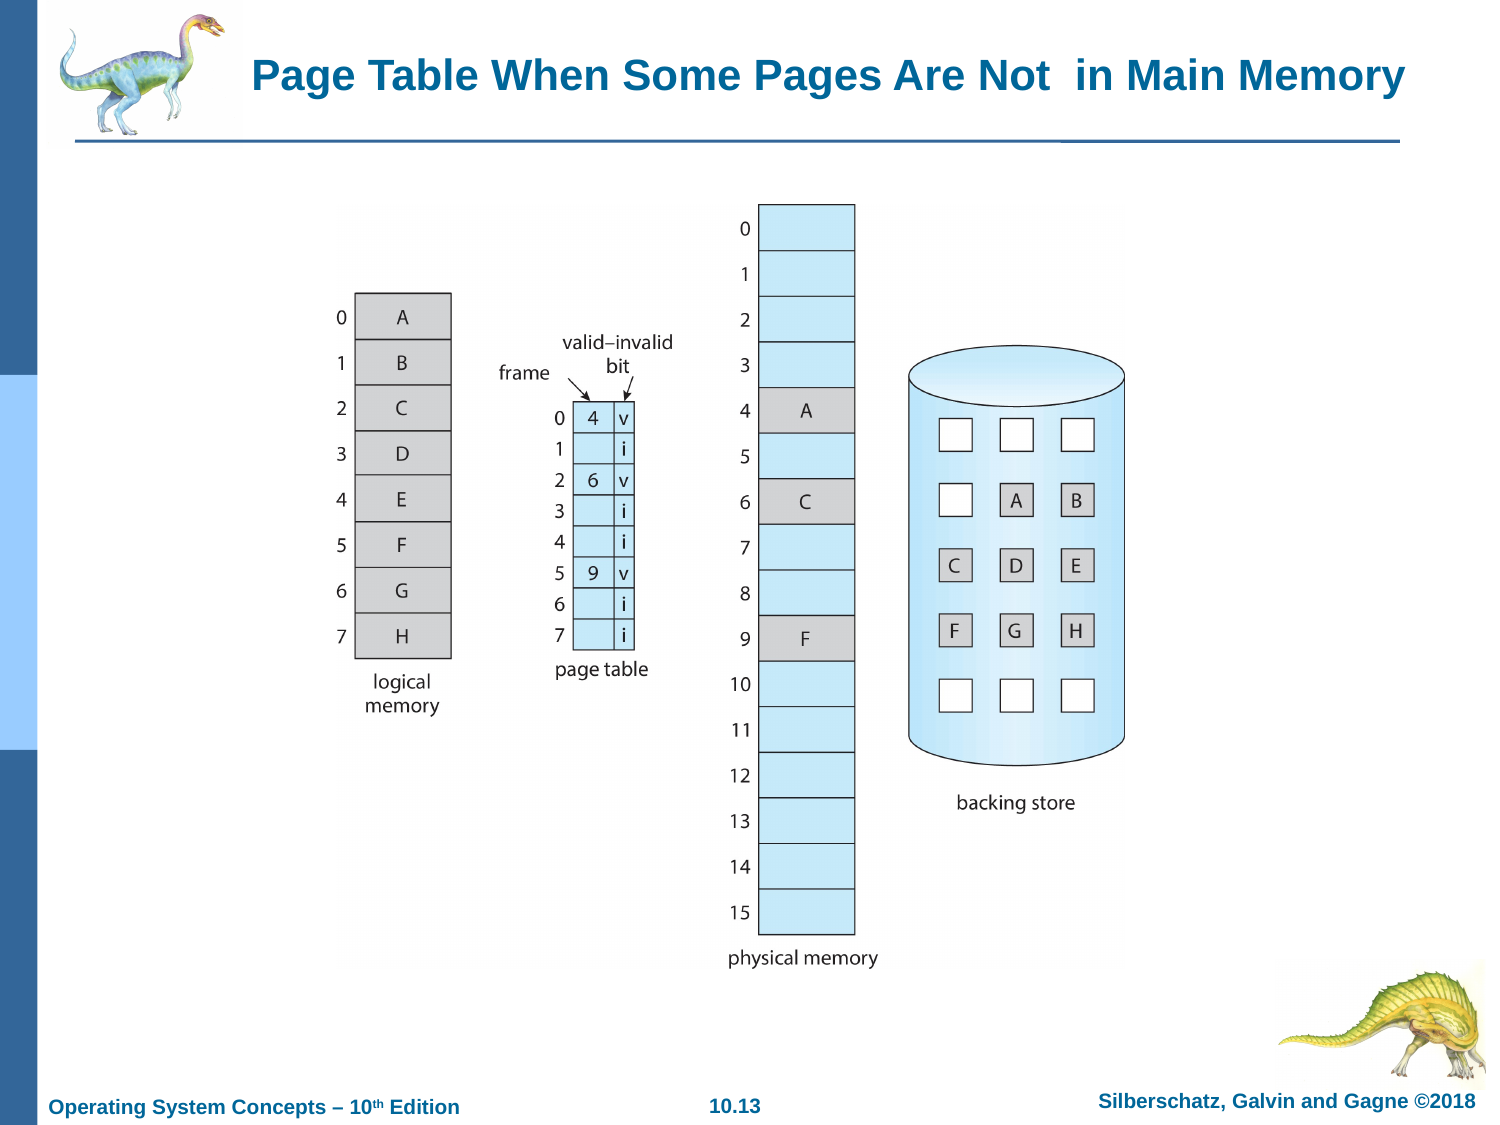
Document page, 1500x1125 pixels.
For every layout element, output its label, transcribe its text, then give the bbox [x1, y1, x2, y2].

title Page Table When Some Pages Are Not in Main Memory [153, 12, 1500, 108]
picture [46, 0, 243, 149]
picture [1275, 959, 1486, 1090]
picture [336, 204, 1126, 970]
